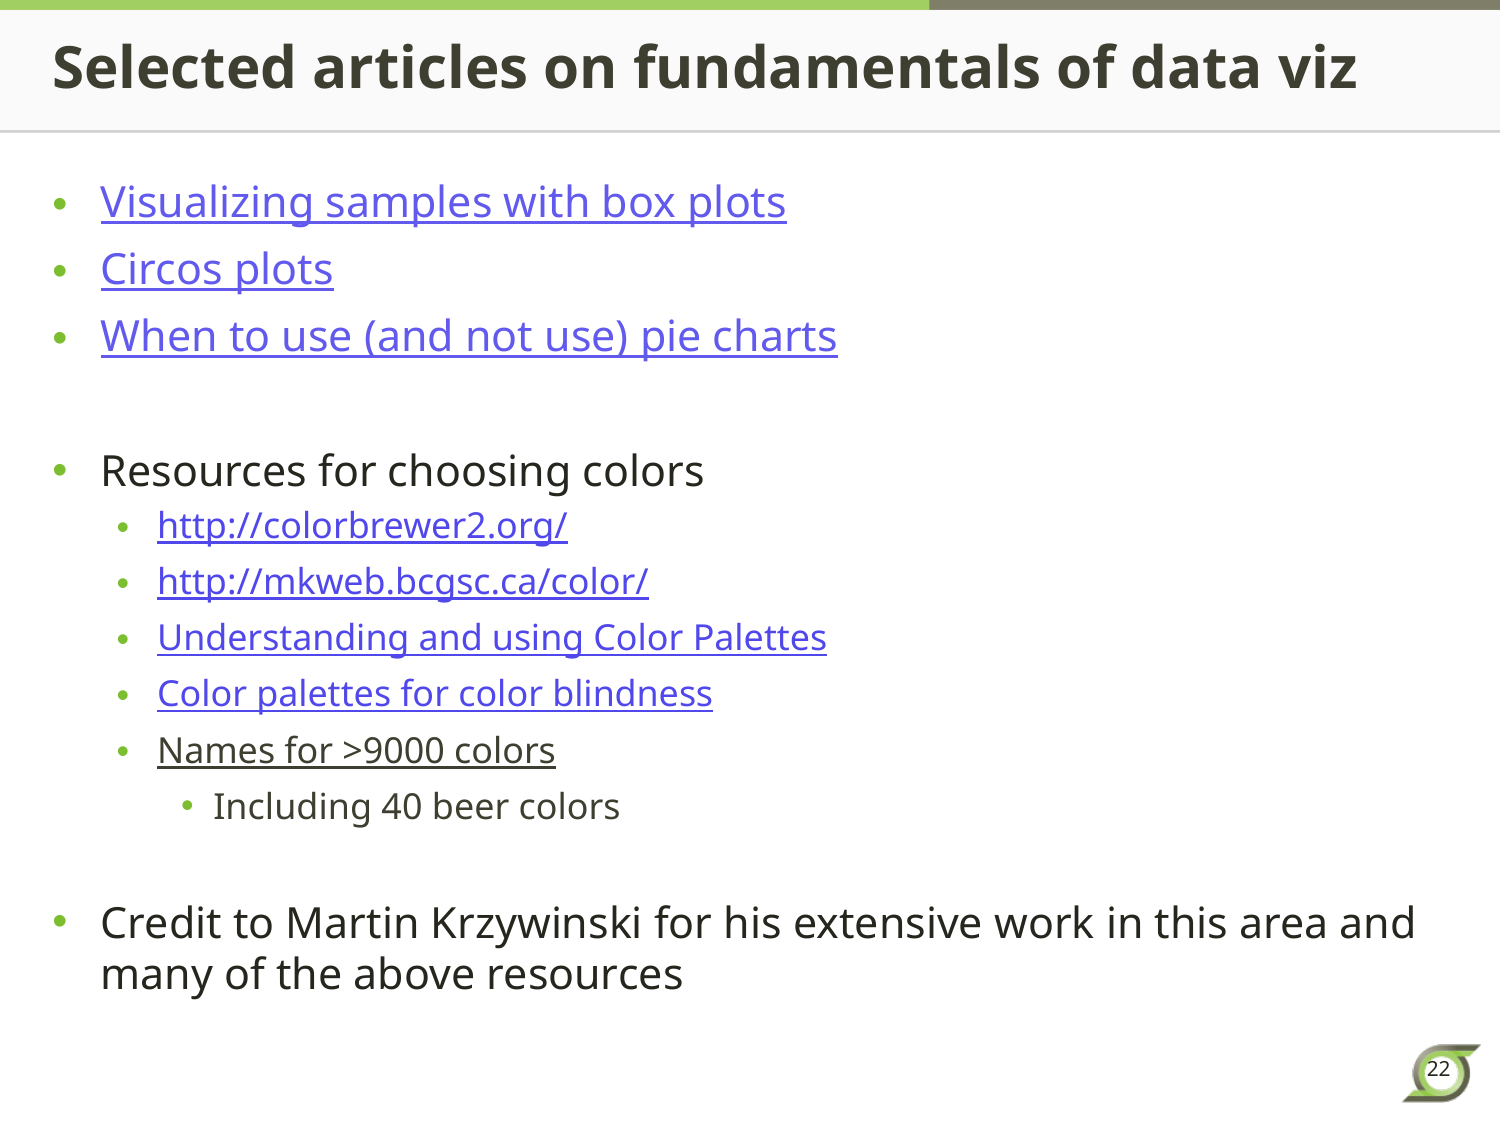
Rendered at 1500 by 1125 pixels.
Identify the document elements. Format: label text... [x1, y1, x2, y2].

list Visualizing samples with box plots Circos plots When to use (and not use) pie charts Resources for choosing colors http://colorbrewer2.org/ http://mkweb.bcgsc.ca/color/ Understanding and using Color Palettes Color palettes for color blindness Names for >9000 colors Including 40 beer colors Credit to Martin Krzywinski for his extensive work in this area and many of the above resources [37, 166, 1454, 1007]
title Selected articles on fundamentals of data viz [37, 18, 1454, 112]
